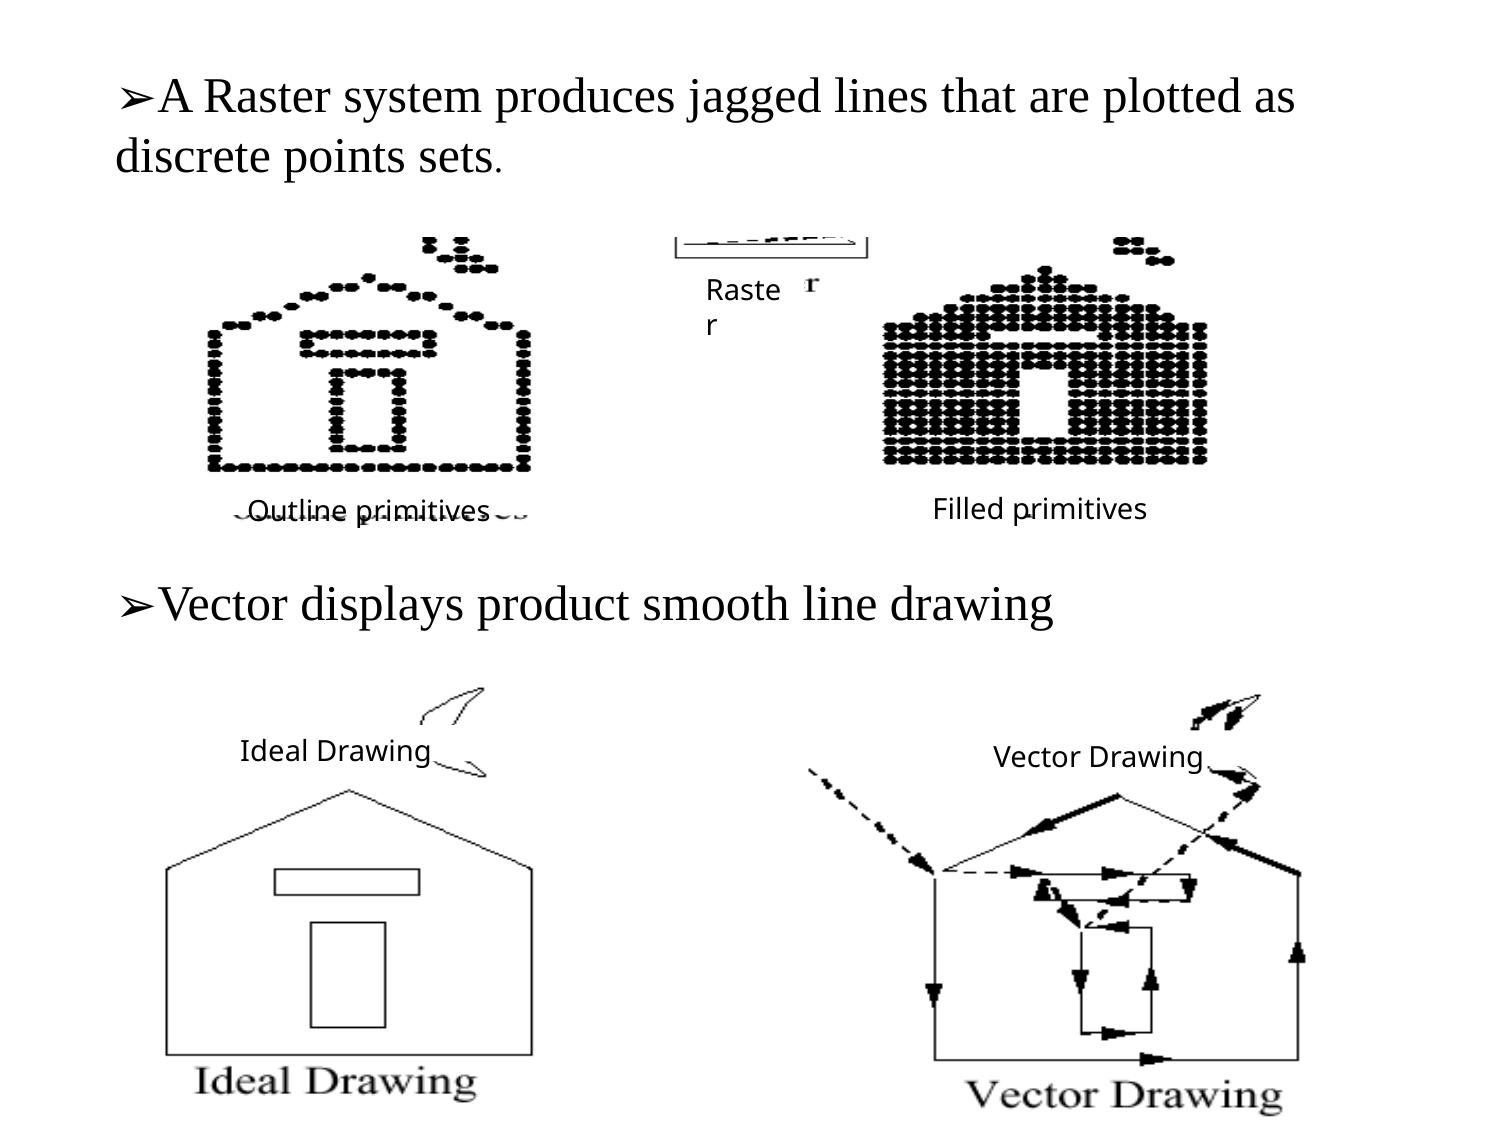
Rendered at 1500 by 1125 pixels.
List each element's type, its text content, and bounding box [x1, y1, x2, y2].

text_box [182, 113, 1294, 551]
text_box A Raster system produces jagged lines that are plotted as discrete points sets. [100, 54, 1400, 237]
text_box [147, 675, 1412, 1125]
text_box Vector displays product smooth line drawing [100, 562, 1317, 639]
